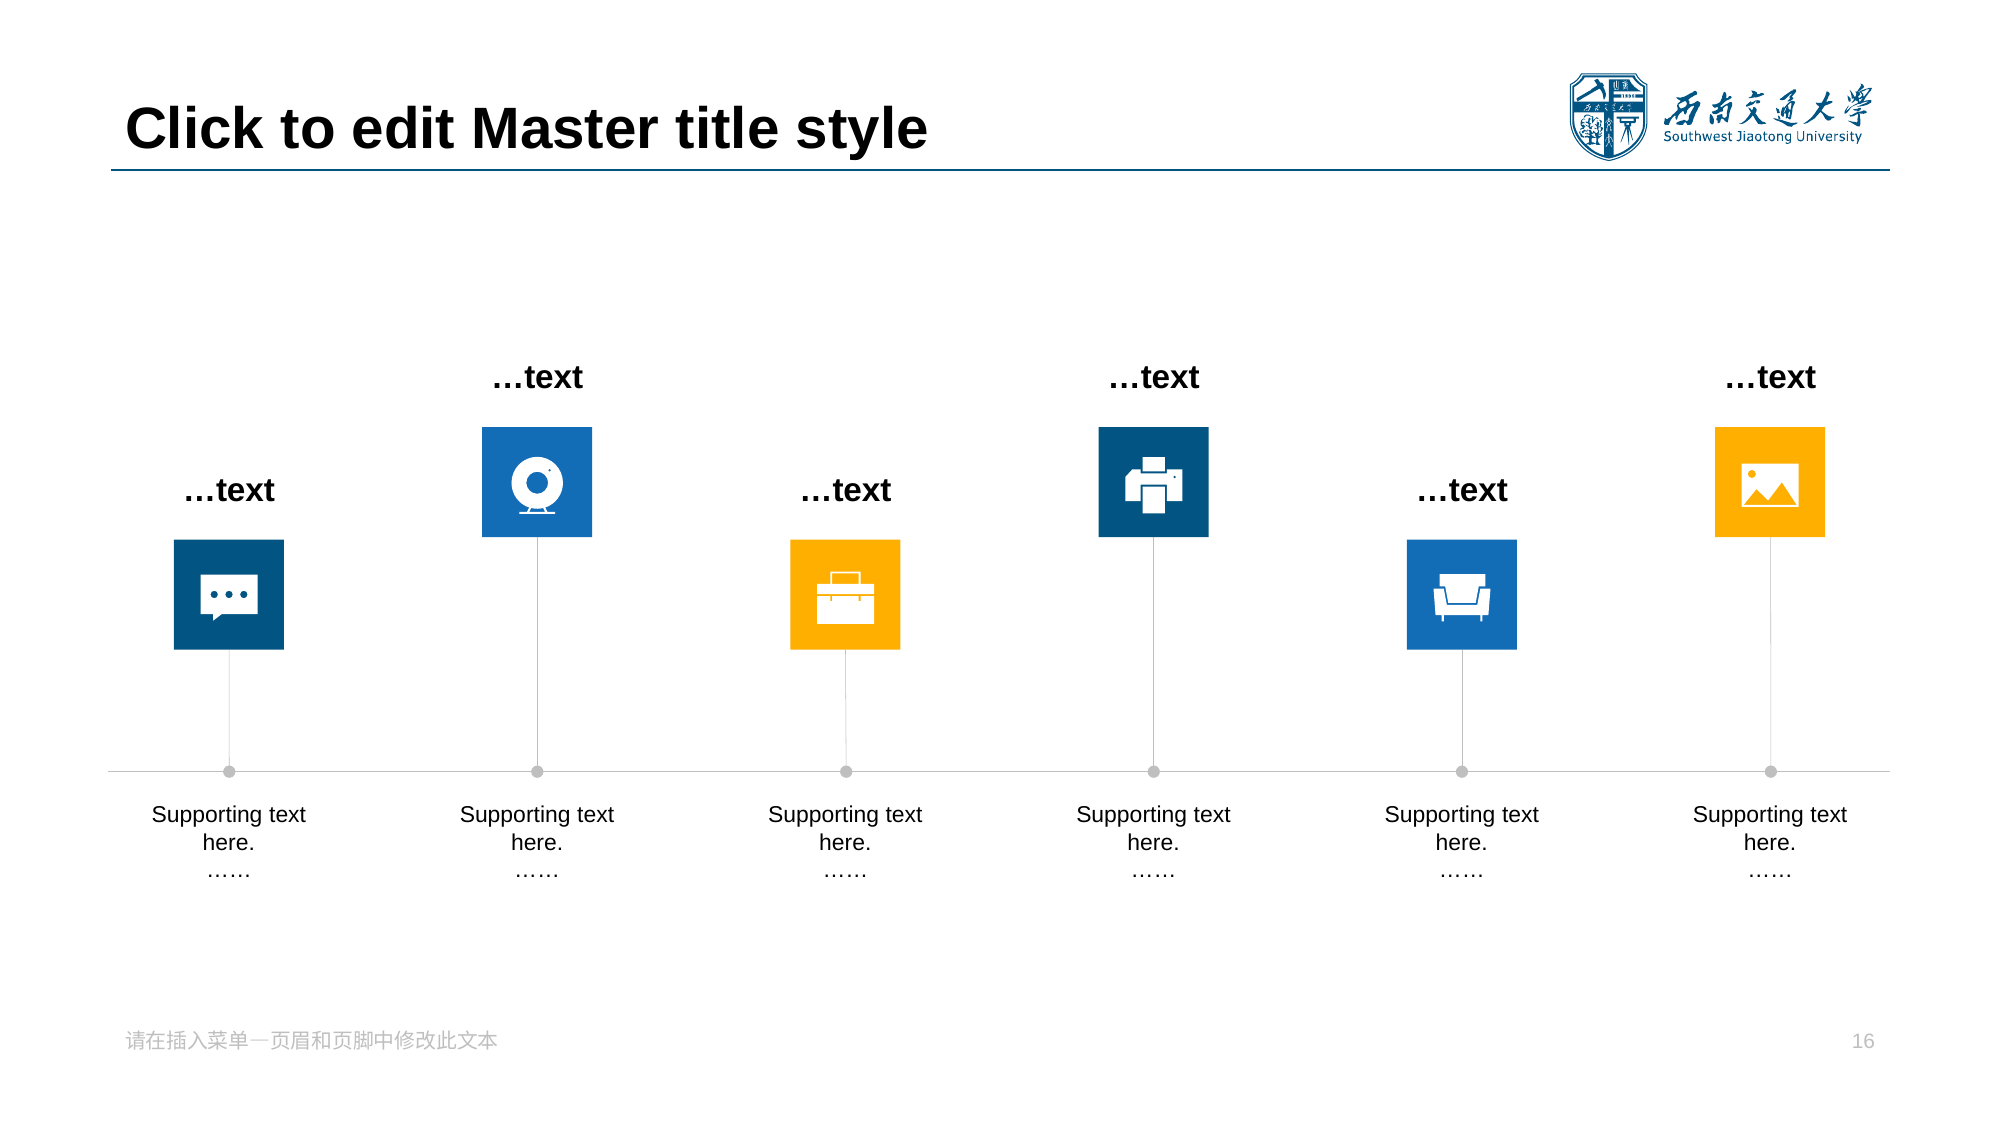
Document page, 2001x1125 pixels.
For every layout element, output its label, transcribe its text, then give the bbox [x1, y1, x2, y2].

text_box Supporting text here. …… [1034, 792, 1273, 920]
text_box [817, 571, 875, 595]
text_box [1125, 469, 1183, 502]
slide_number 16 [1412, 1023, 1890, 1058]
text_box [1715, 427, 1826, 538]
text_box Supporting text here. …… [1650, 792, 1890, 920]
text_box [173, 539, 284, 650]
text_box Supporting text here. …… [417, 792, 657, 920]
text_box [1098, 427, 1209, 538]
text_box [482, 427, 593, 538]
text_box [200, 574, 258, 621]
text_box [1406, 539, 1517, 650]
text_box …text [109, 453, 349, 523]
text_box [1142, 457, 1165, 472]
text_box [1433, 574, 1491, 622]
text_box …text [726, 453, 965, 523]
text_box …text [1650, 341, 1890, 411]
text_box [817, 596, 875, 624]
text_box …text [1034, 341, 1273, 411]
text_box …text [417, 341, 657, 411]
footer 请在插入菜单—页眉和页脚中修改此文本 [109, 1023, 790, 1058]
text_box Supporting text here. …… [726, 792, 965, 920]
text_box Supporting text here. …… [1342, 792, 1582, 920]
text_box [1142, 486, 1165, 514]
text_box [511, 456, 563, 514]
text_box [790, 539, 901, 650]
text_box …text [1342, 453, 1582, 523]
title Click to edit Master title style [109, 0, 1890, 169]
text_box Supporting text here. …… [109, 792, 349, 920]
text_box [1741, 463, 1799, 507]
